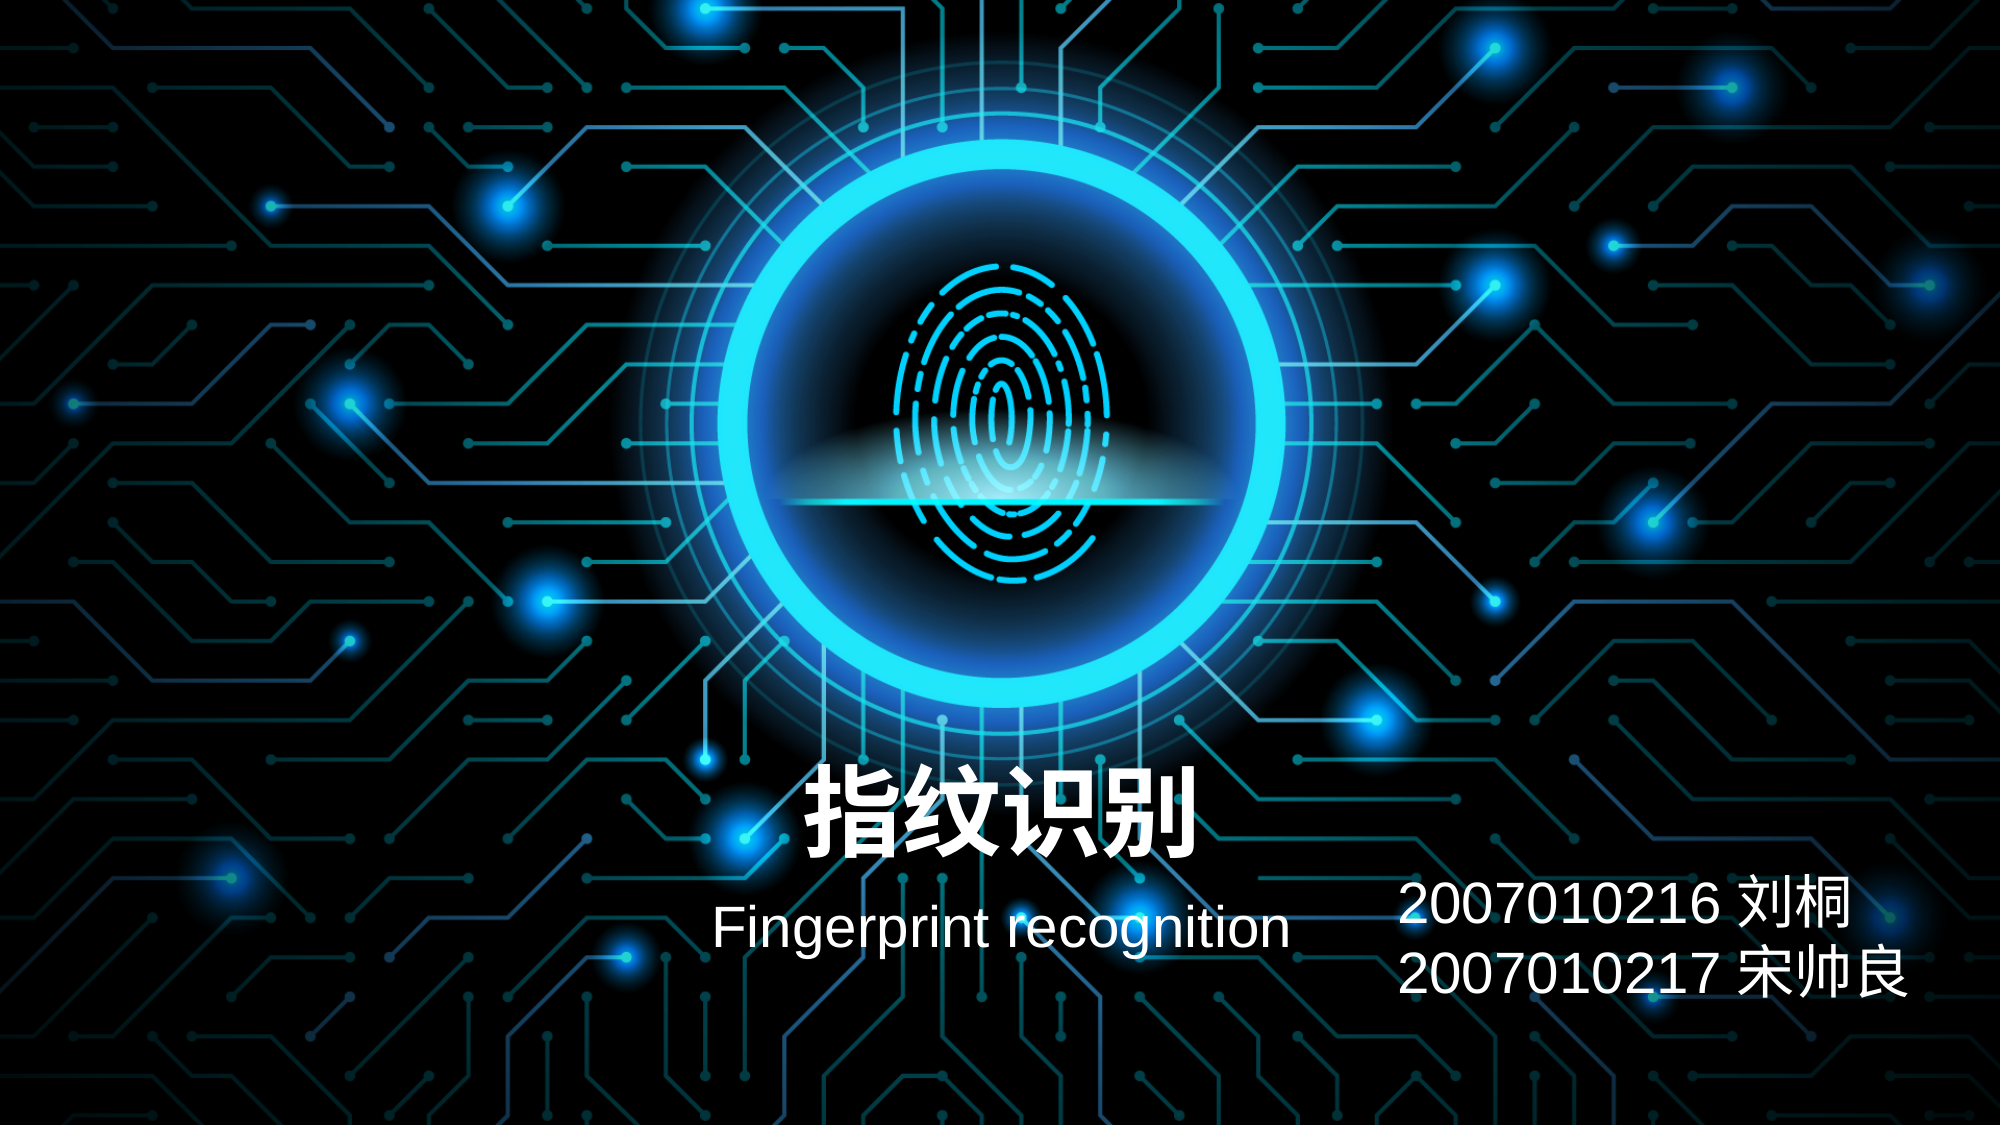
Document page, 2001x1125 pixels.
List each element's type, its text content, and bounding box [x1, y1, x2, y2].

picture [239, 877, 268, 881]
picture [1159, 877, 1366, 881]
picture [749, 877, 1120, 881]
picture [0, 0, 2000, 1125]
title 指纹识别 [94, 746, 1910, 877]
subtitle Fingerprint recognition [94, 881, 1366, 960]
text_box 2007010216刘桐 2007010217宋帅良 [1366, 857, 2000, 1013]
picture [275, 877, 718, 881]
